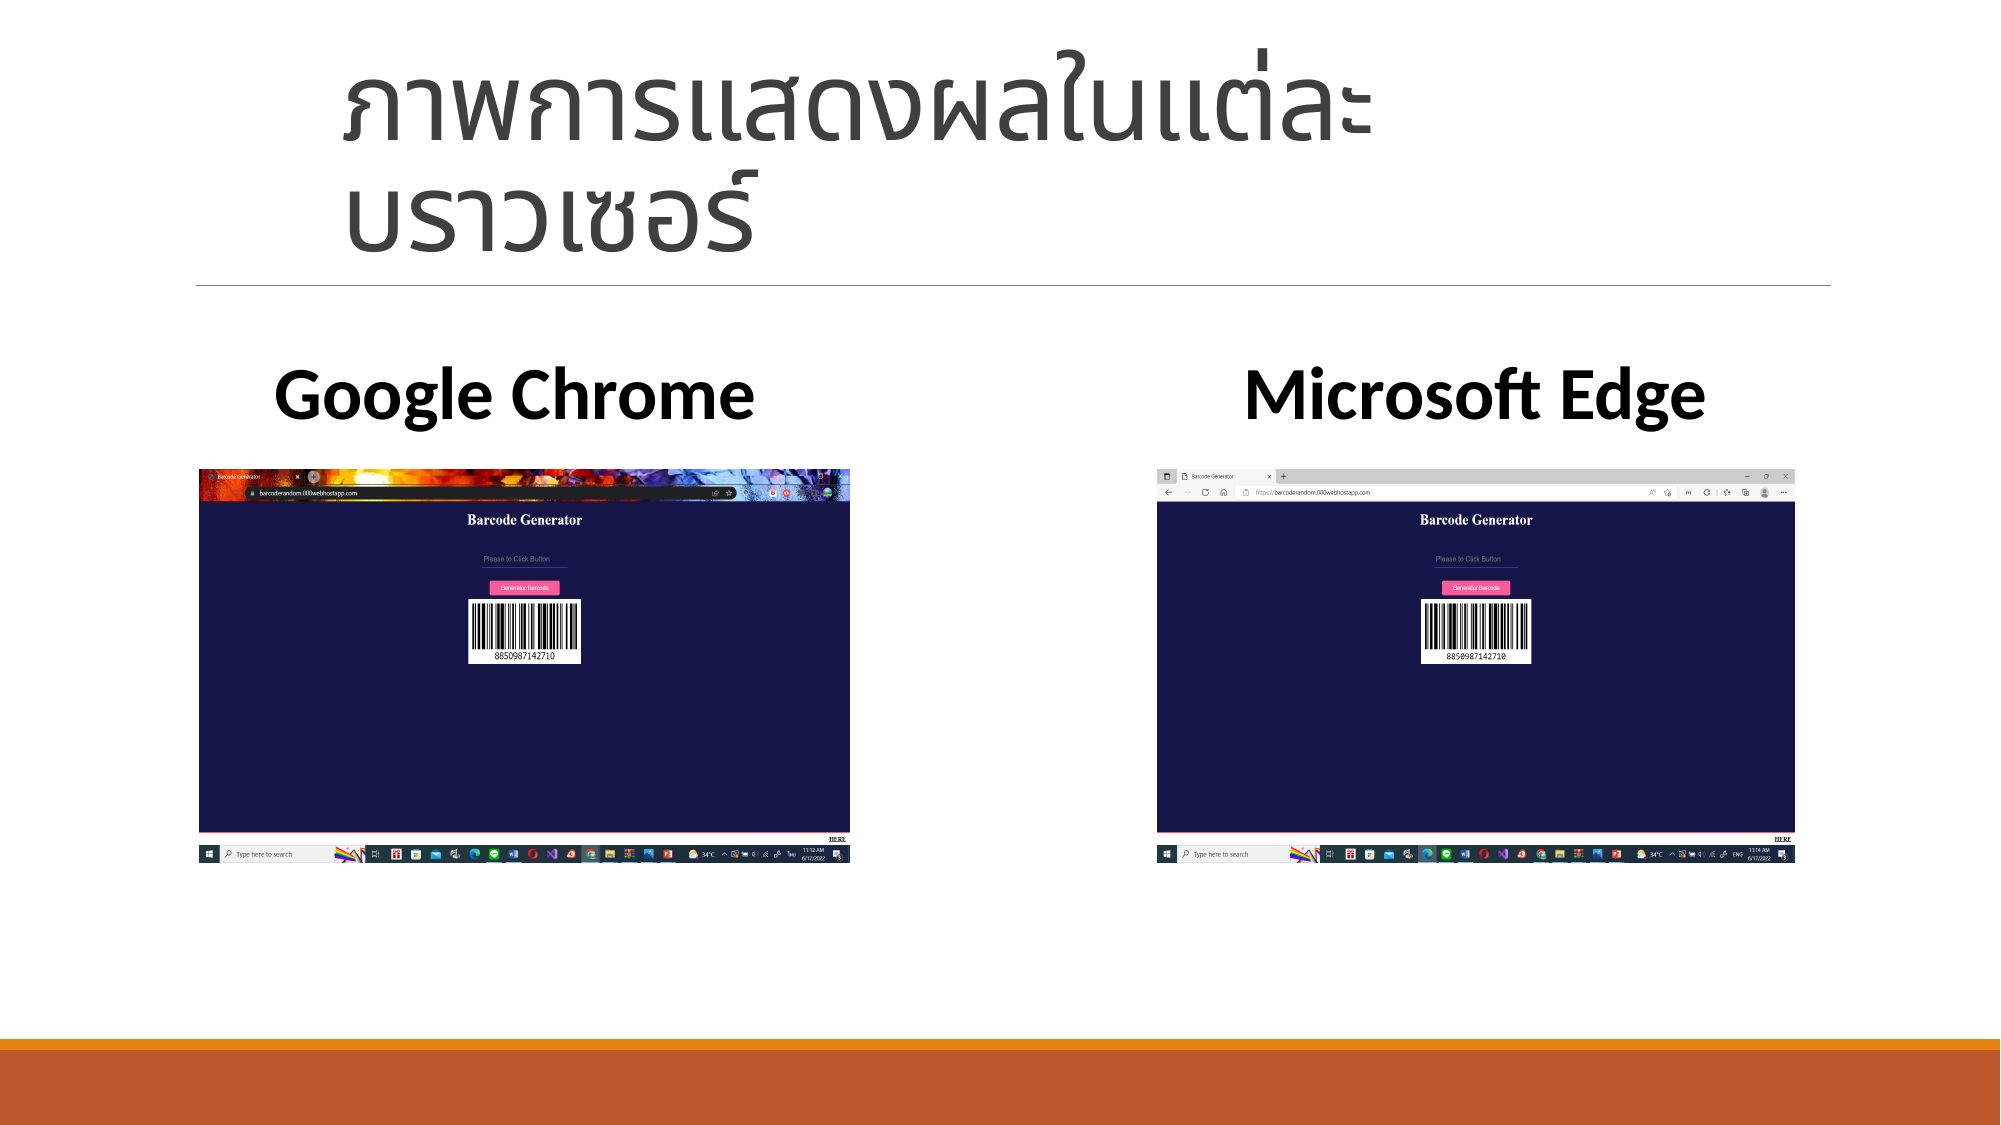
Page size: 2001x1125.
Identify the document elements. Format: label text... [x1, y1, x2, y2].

text_box Google Chrome [260, 337, 789, 442]
picture [198, 468, 850, 863]
text_box Microsoft Edge [1228, 337, 1723, 442]
title ภาพการแสดงผลในแต่ละ บราวเซอร์ [326, 43, 1684, 282]
picture [1156, 468, 1795, 863]
